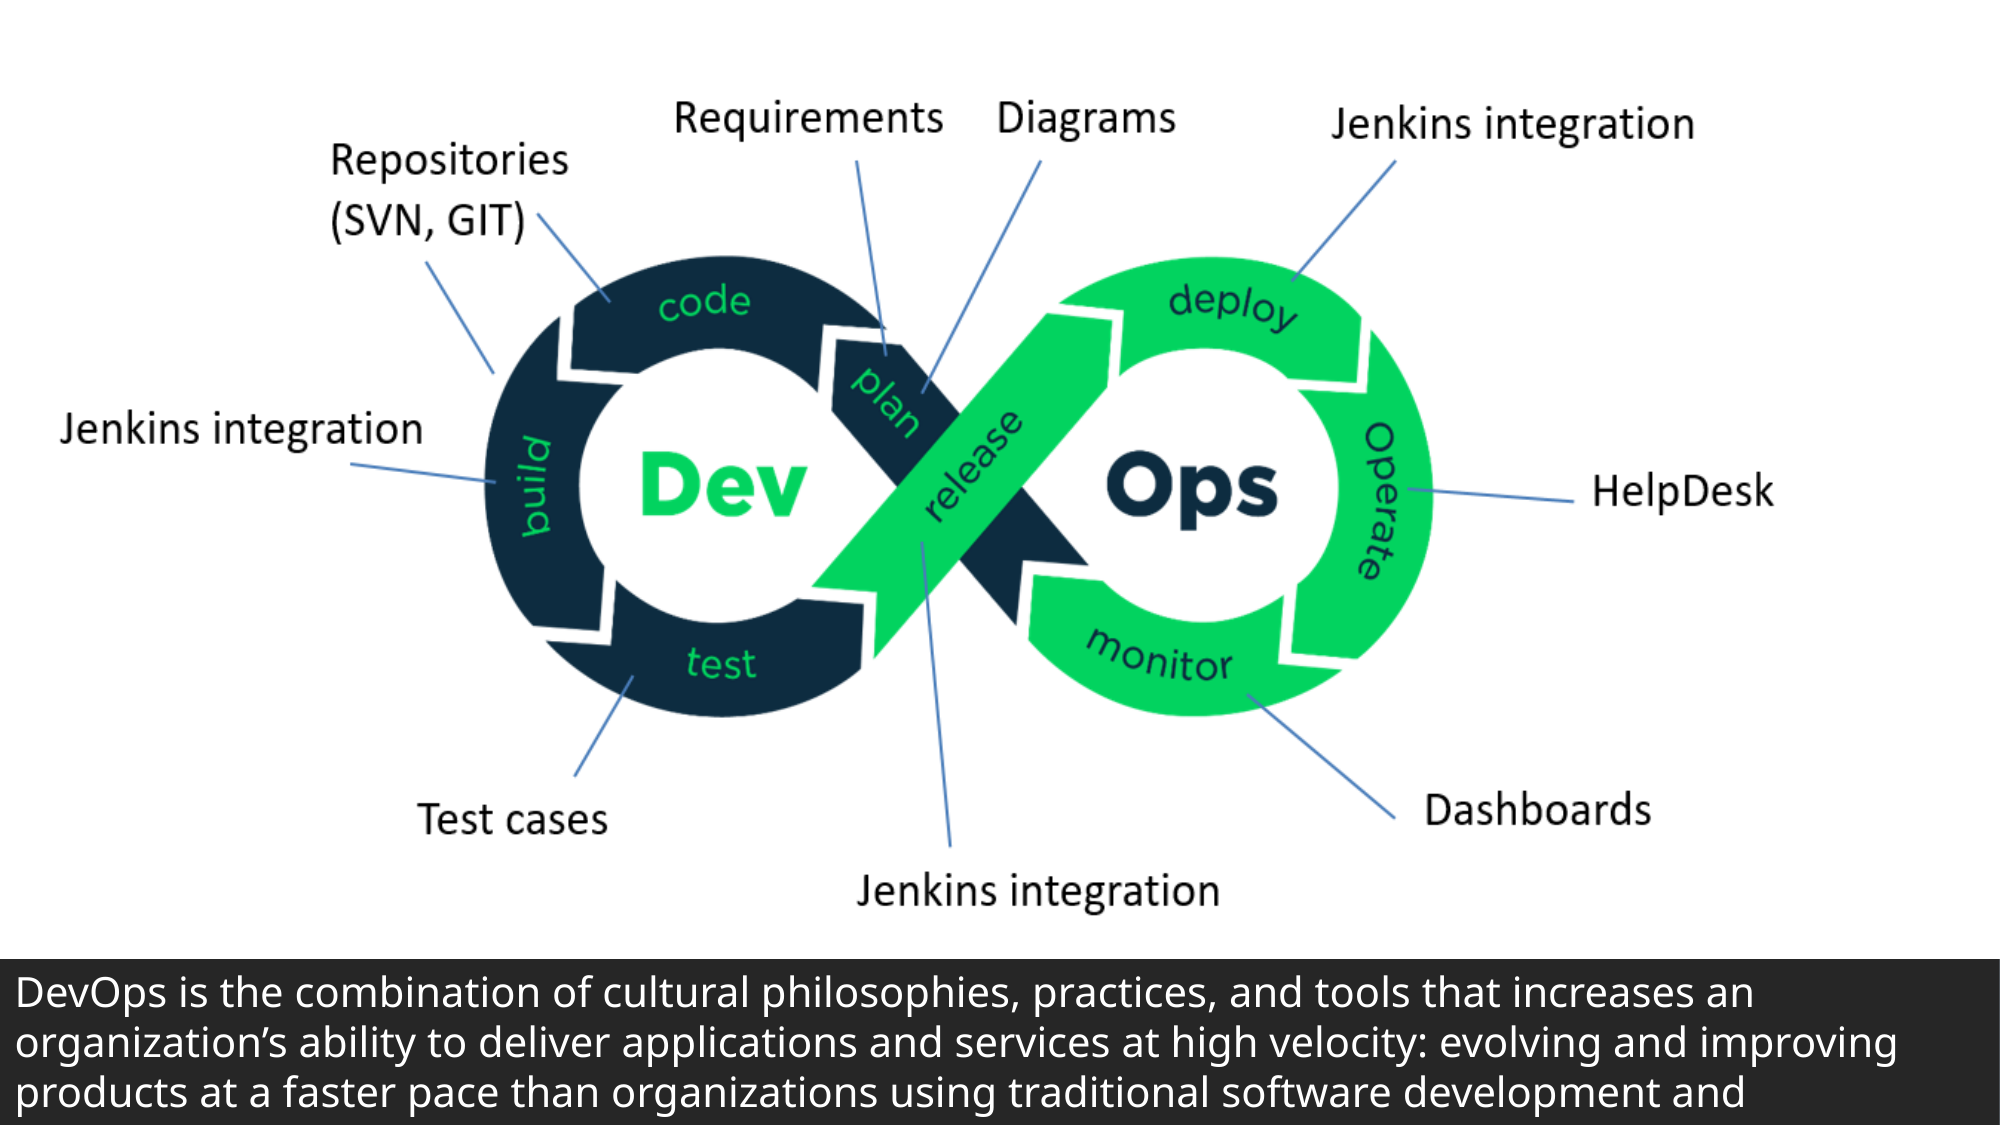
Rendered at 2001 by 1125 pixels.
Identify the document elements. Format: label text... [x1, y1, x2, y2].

picture [0, 0, 2000, 959]
text_box DevOps is the combination of cultural philosophies, practices, and tools that increases an organization’s ability to deliver applications and services at high velocity: evolving and improving products at a faster pace than organizations using traditional software development and infrastructure management processes. [0, 967, 2000, 1125]
